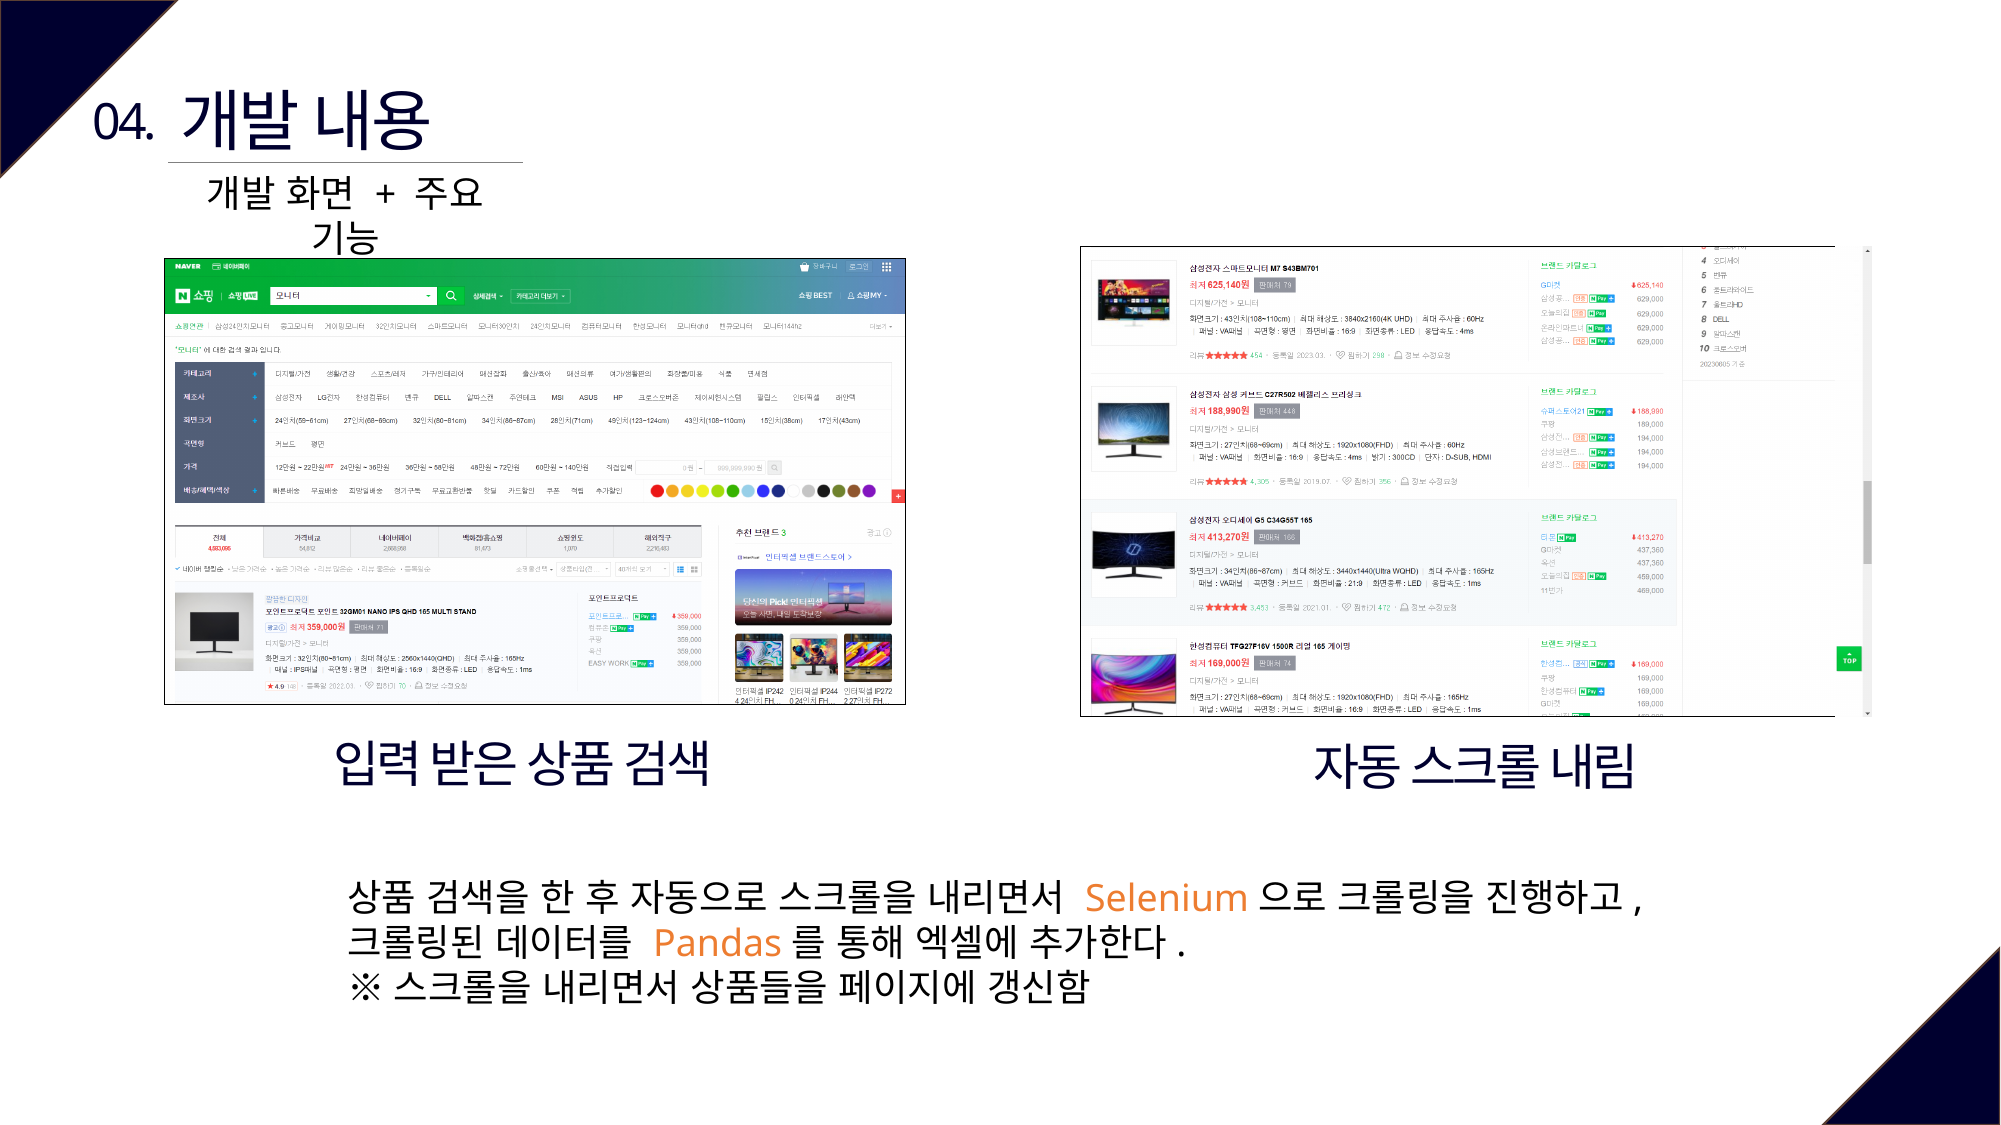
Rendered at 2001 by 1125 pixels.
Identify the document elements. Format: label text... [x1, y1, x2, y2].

text_box 개발 내용 [165, 71, 448, 162]
text_box 상품 검색을 한 후 자동으로 스크롤을 내리면서 Selenium으로 크롤링을 진행하고, 크롤링된 데이터를 Pandas를 통해 엑셀에 추가한다. ※스크롤을 내리면서 상품들을 페이지에 갱신함 [332, 866, 1668, 1017]
picture [164, 258, 906, 705]
picture [1080, 246, 1872, 717]
text_box 자동 스크롤 내림 [1298, 727, 1654, 803]
text_box 입력 받은 상품 검색 [318, 724, 727, 800]
text_box 개발 화면 + 주요 기능 [156, 162, 535, 313]
text_box 04. [78, 81, 172, 157]
